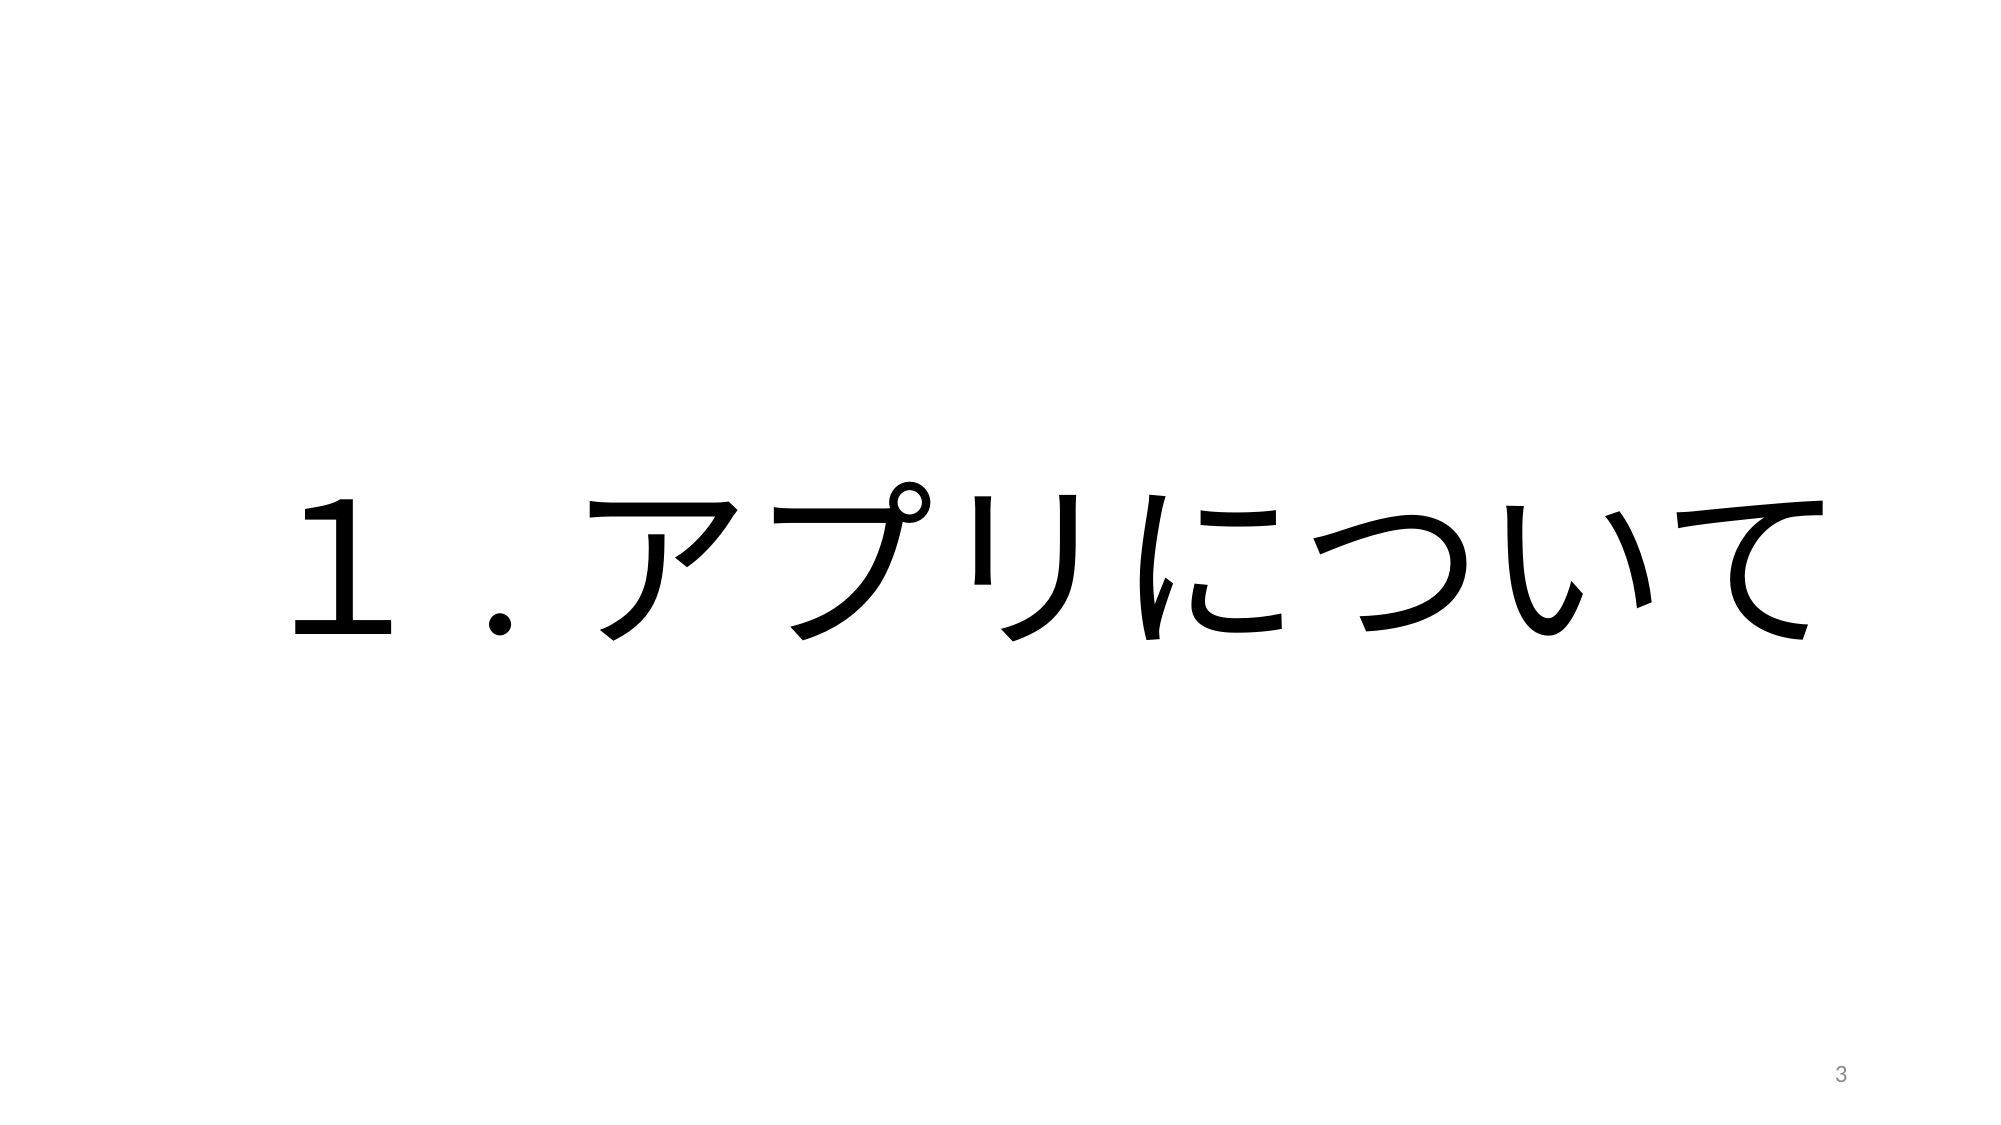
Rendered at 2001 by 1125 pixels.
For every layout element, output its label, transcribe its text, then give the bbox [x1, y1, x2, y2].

text_box １.アプリについて [235, 443, 1860, 679]
slide_number 3 [1412, 1042, 1863, 1103]
